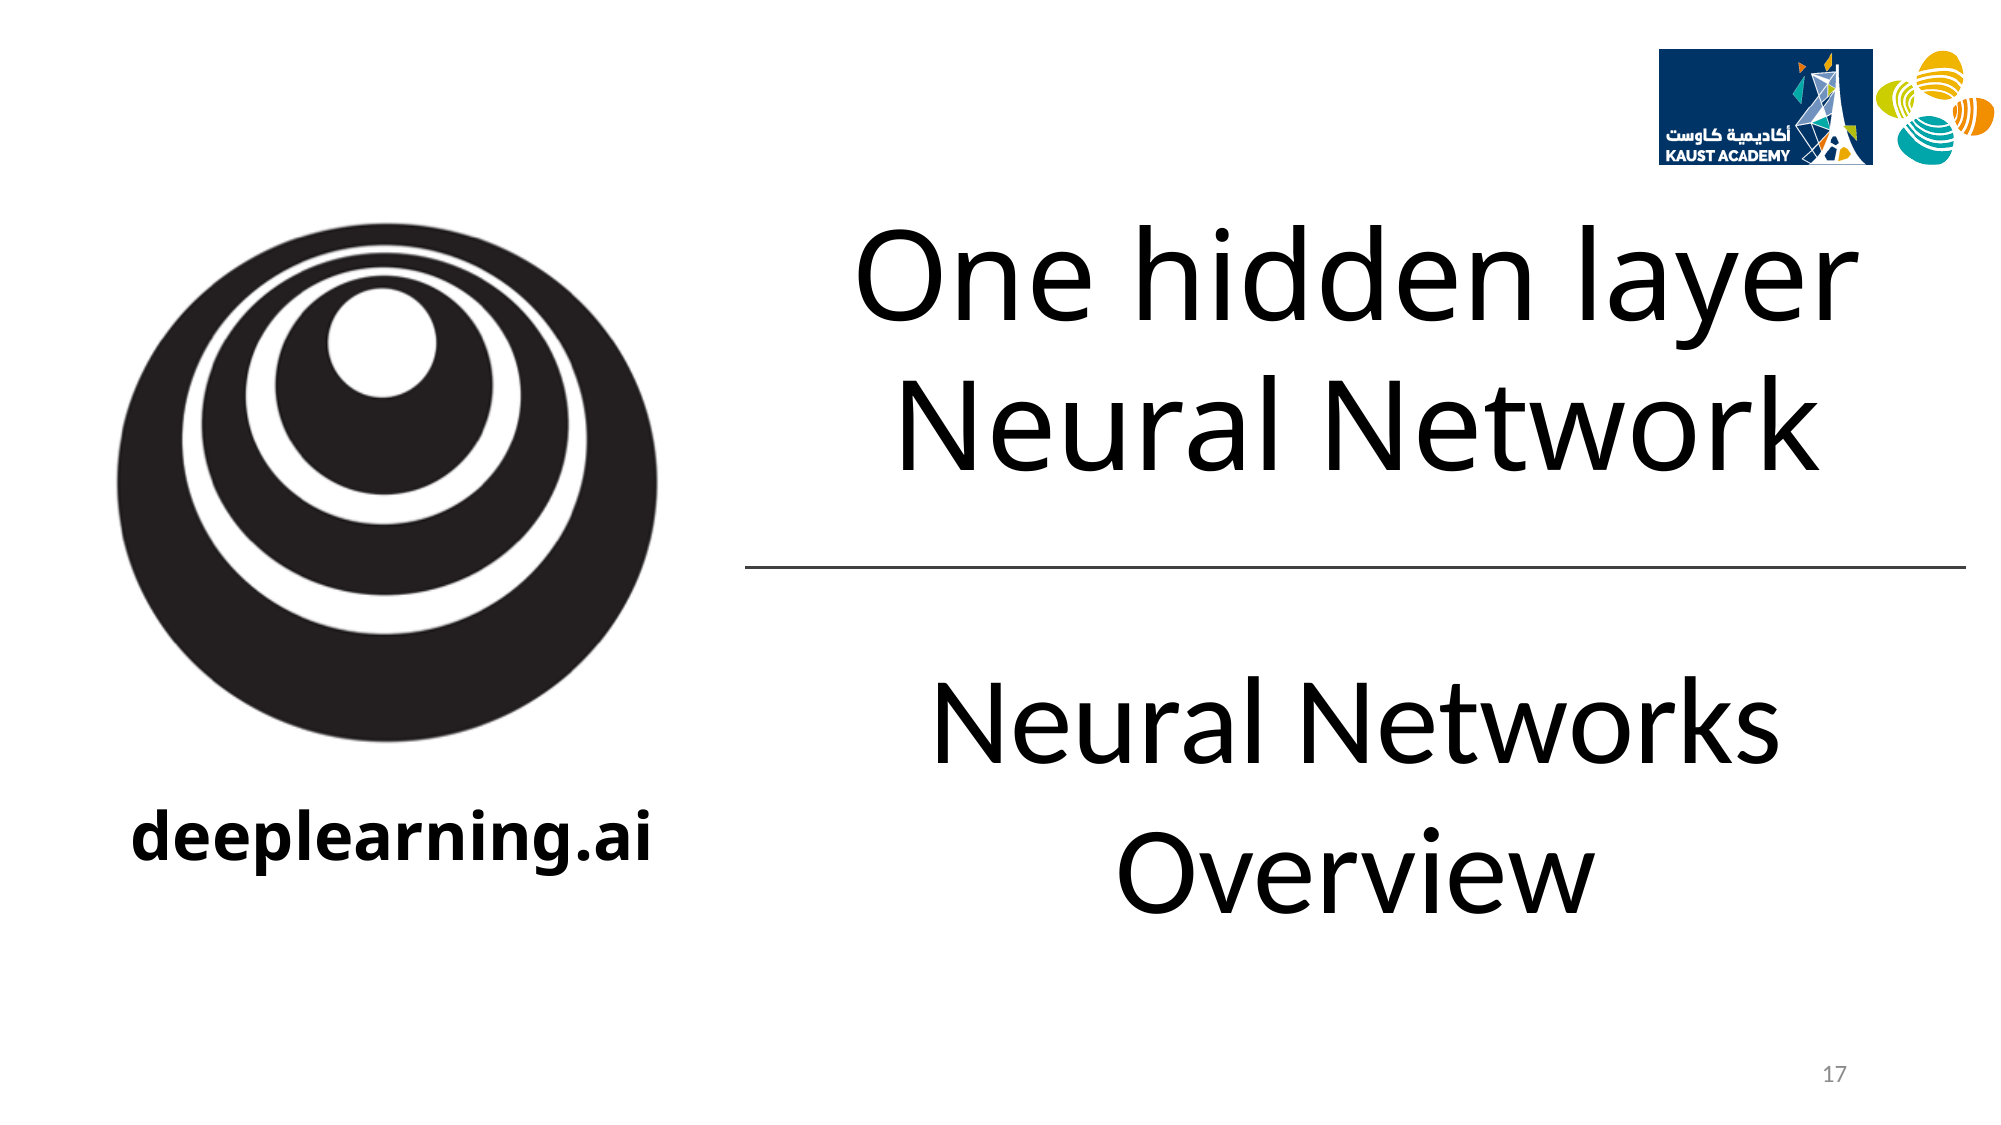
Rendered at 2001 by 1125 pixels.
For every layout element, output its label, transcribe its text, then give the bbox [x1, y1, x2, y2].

text_box One hidden layer Neural Network [759, 188, 1954, 503]
text_box Neural Networks Overview [914, 631, 1798, 946]
picture [77, 186, 708, 797]
picture [1659, 49, 2000, 165]
slide_number 17 [1412, 1042, 1863, 1103]
